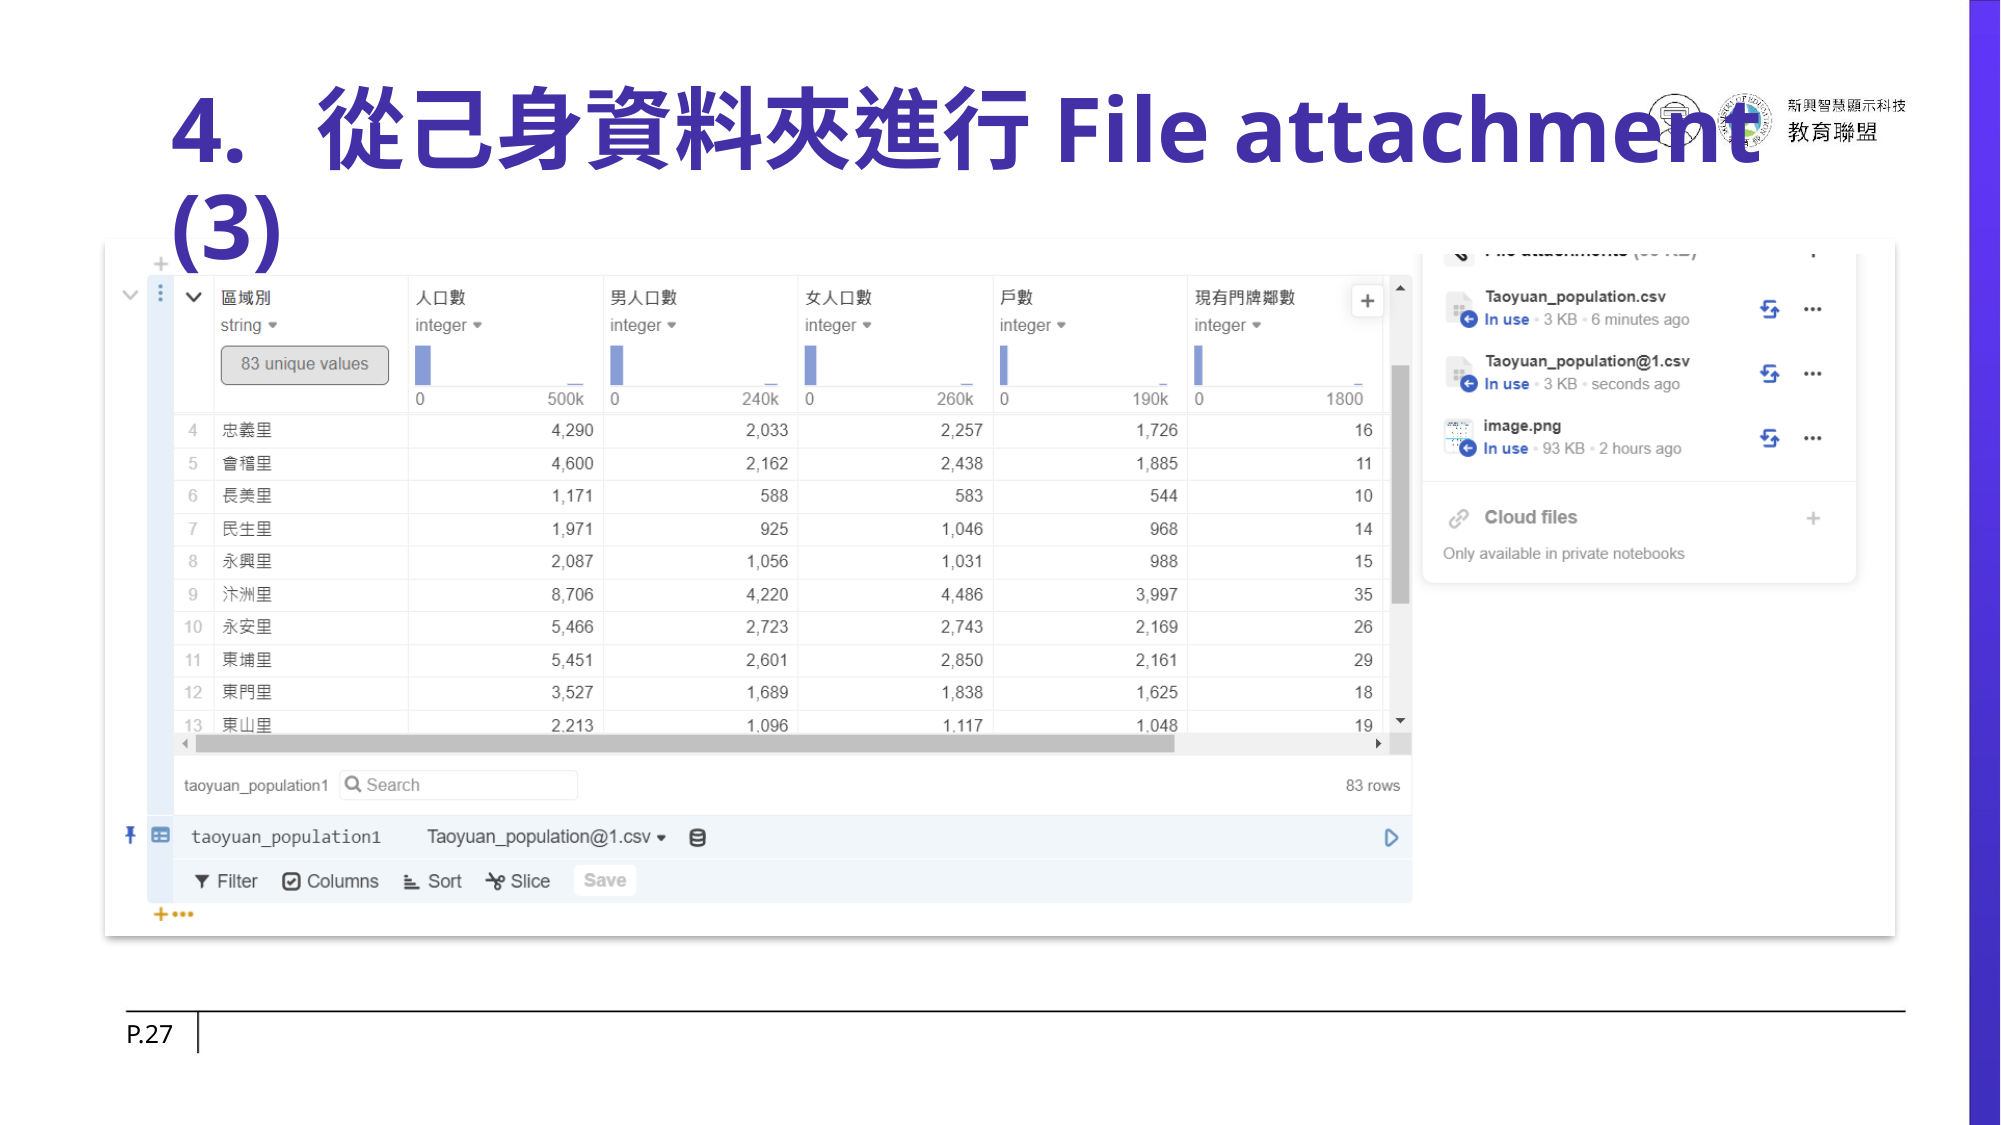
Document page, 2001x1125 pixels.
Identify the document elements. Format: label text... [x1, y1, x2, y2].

picture [0, 0, 2001, 1125]
title 4. 從己身資料夾進行File attachment (3) [156, 135, 1864, 230]
slide_number P.‹#› [111, 1016, 204, 1055]
